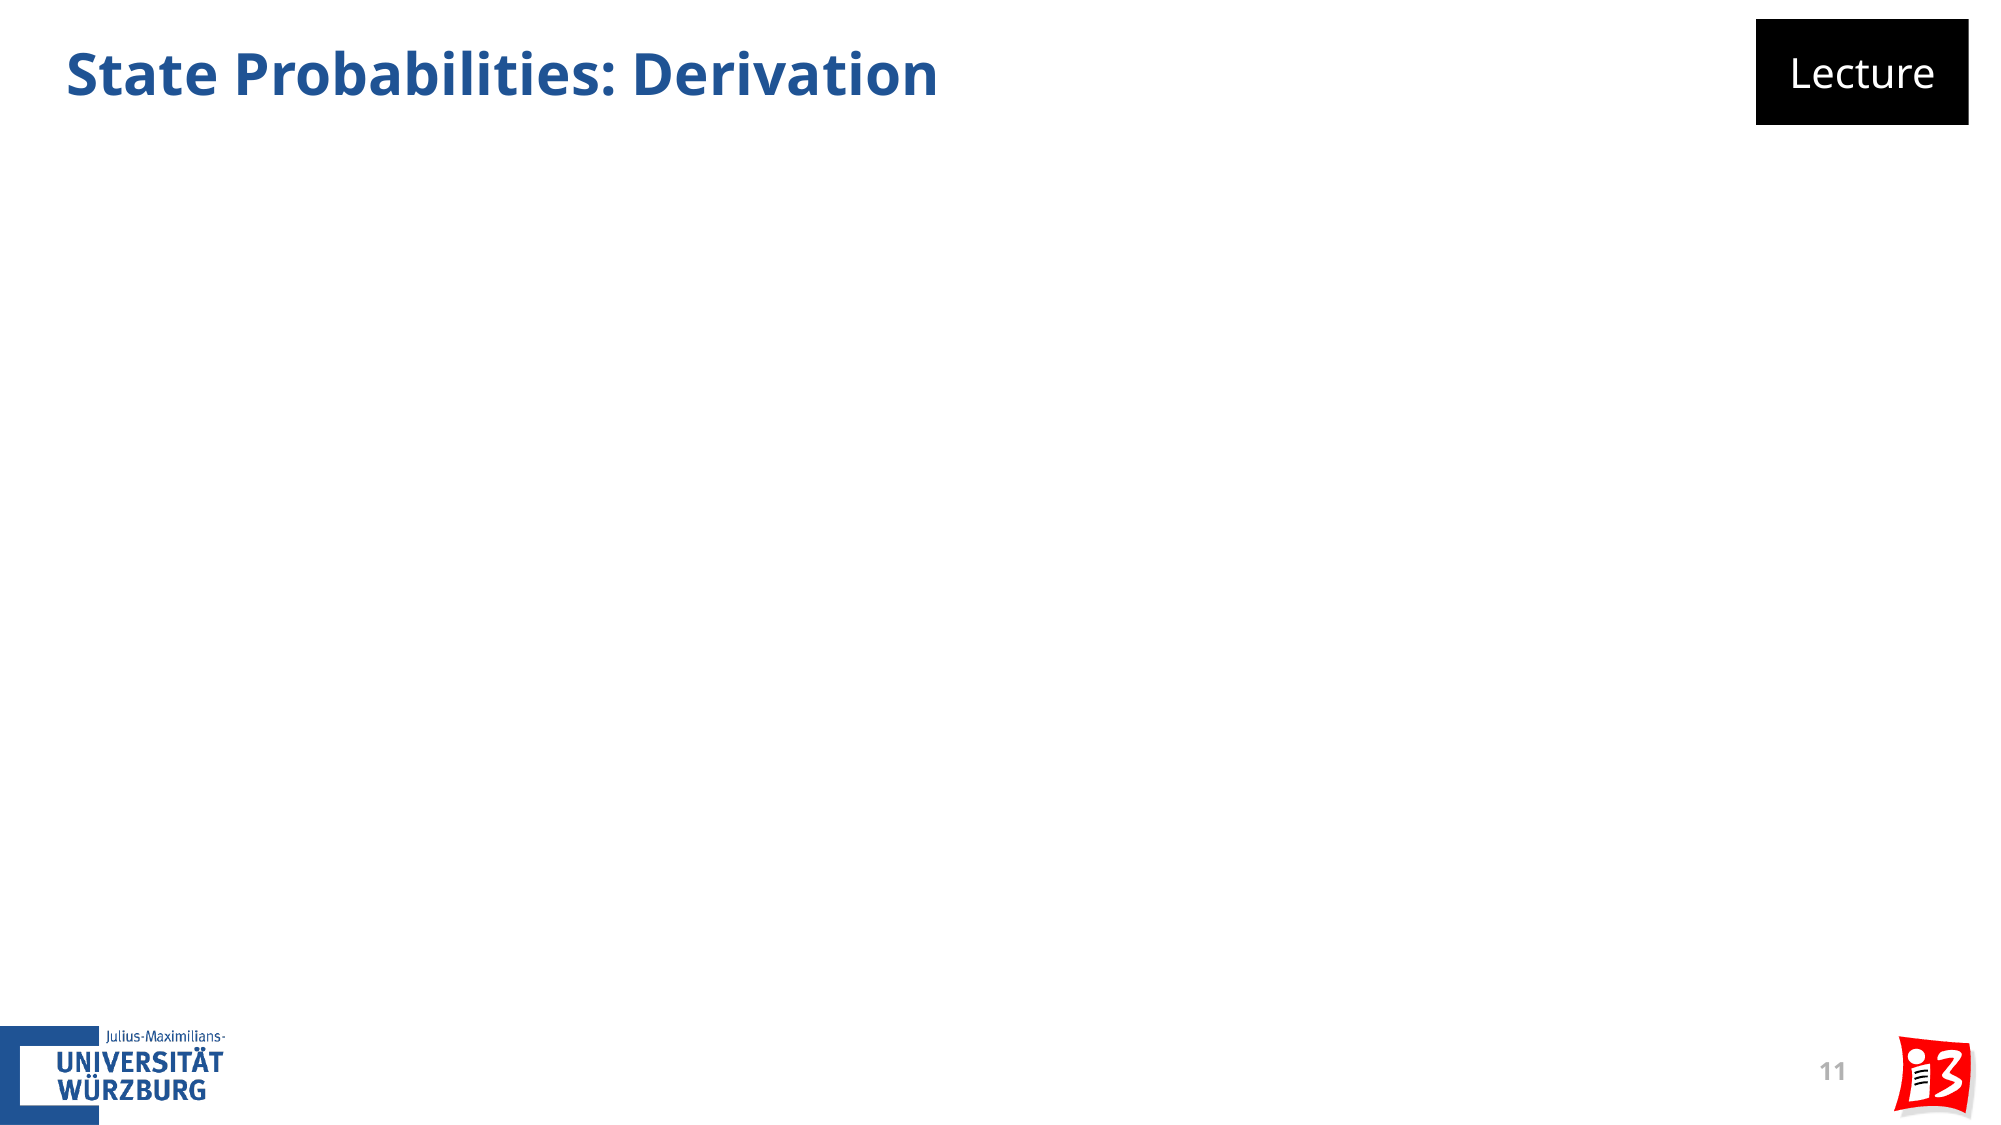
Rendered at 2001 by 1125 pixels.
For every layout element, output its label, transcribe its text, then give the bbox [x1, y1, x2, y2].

slide_number 11 [1412, 1042, 1863, 1103]
picture [0, 1026, 225, 1125]
text_box Lecture [1756, 19, 1969, 125]
title State Probabilities: Derivation [51, 18, 1800, 126]
